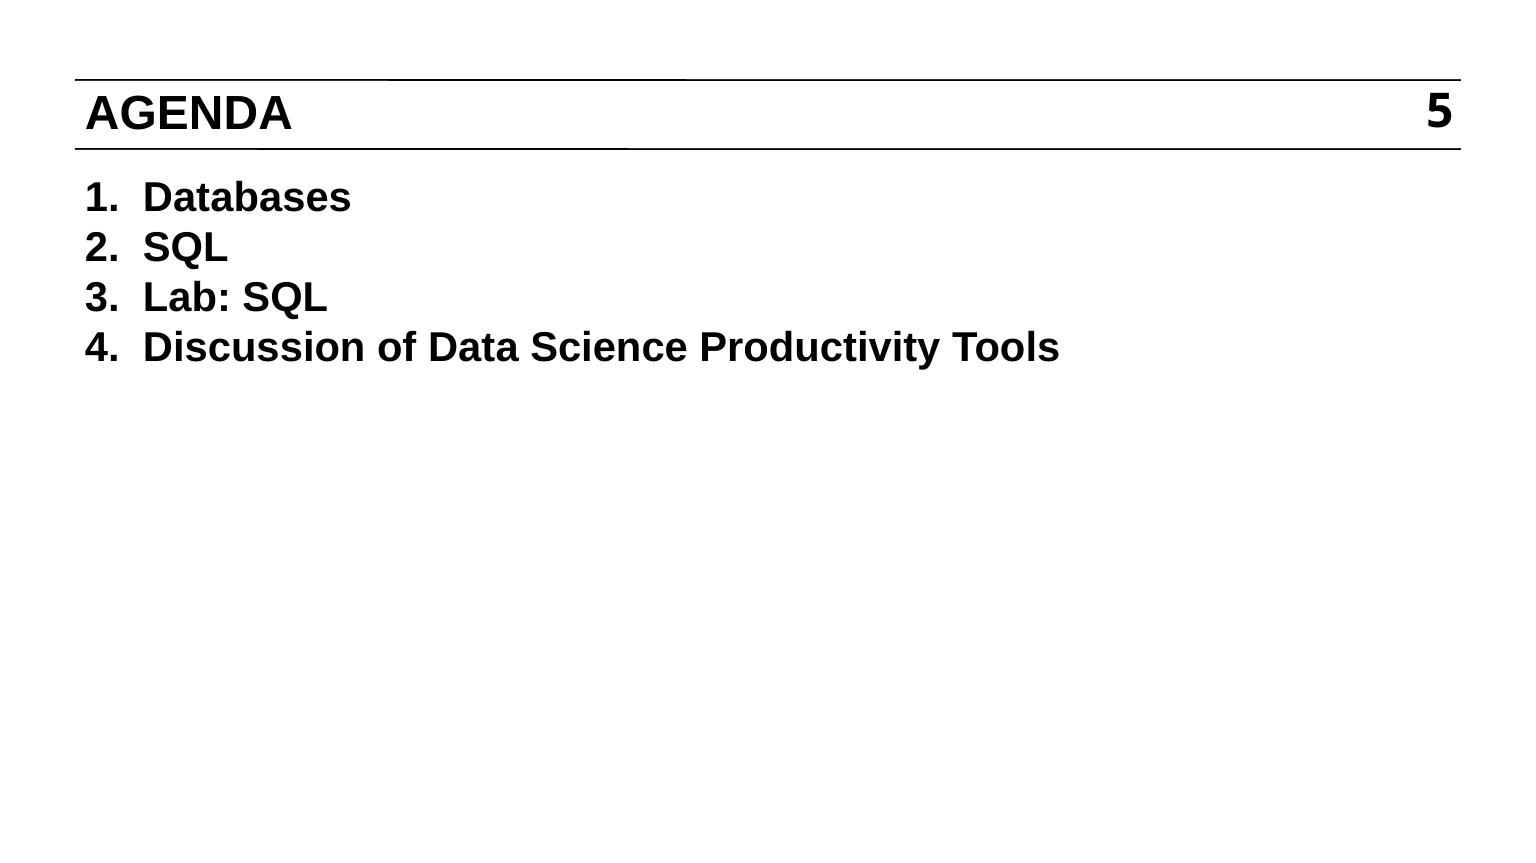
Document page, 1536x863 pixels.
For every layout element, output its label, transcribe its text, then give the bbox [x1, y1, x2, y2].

title AGENDA [76, 82, 1369, 160]
slide_number 5 [1424, 83, 1456, 142]
list Databases SQL Lab: SQL Discussion of Data Science Productivity Tools [76, 160, 1460, 823]
